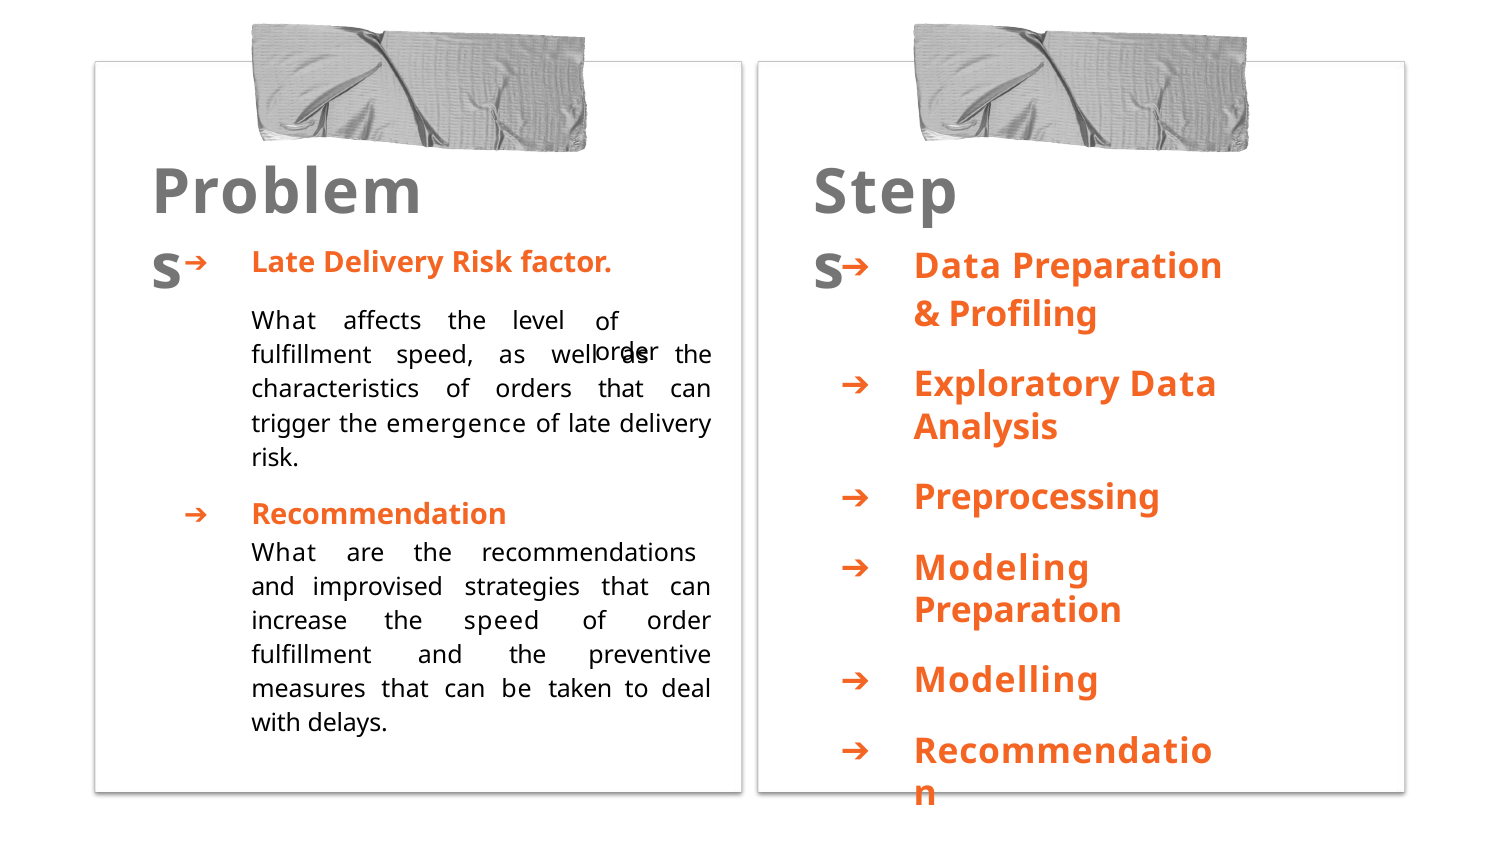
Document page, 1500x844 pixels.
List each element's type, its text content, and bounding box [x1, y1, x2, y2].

text_box Late Delivery Risk factor. What aﬀects the level fulﬁllment speed, as well as the characteristics of orders that can trigger the emergence of late delivery risk. Recommendation What are the recommendations and improvised strategies that can increase the speed of order fulﬁllment and the preventive measures that can be taken to deal with delays. [181, 241, 713, 737]
title Problems [149, 149, 440, 302]
picture [69, 21, 731, 822]
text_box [731, 21, 1431, 823]
